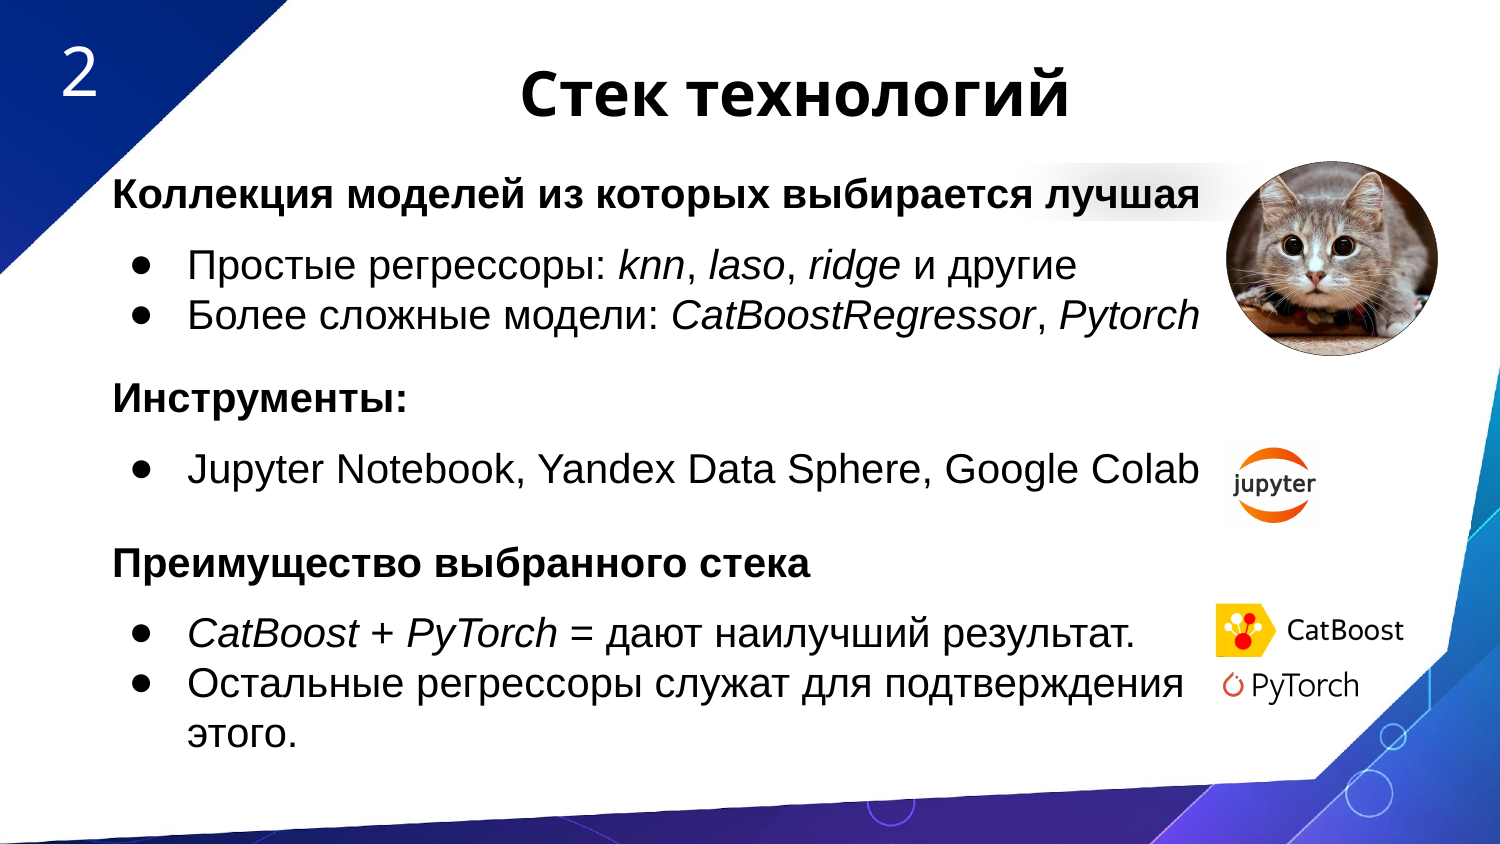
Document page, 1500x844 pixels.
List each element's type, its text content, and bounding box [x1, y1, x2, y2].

picture [0, 0, 1500, 844]
text_box Преимущество выбранного стека CatBoost + PyTorch = дают наилучший результат. Остальные регрессоры служат для подтверждения этого. [97, 527, 1316, 764]
text_box 2 [49, 22, 157, 117]
text_box Стек технологий [174, 38, 1418, 140]
text_box Коллекция моделей из которых выбирается лучшая Простые регрессоры: knn, laso, ridge и другие Более сложные модели: CatBoostRegressor, Pytorch [97, 152, 1340, 341]
text_box Инструменты: Jupyter Notebook, Yandex Data Sphere, Google Colab [97, 355, 1298, 507]
text_box [1226, 373, 1471, 530]
